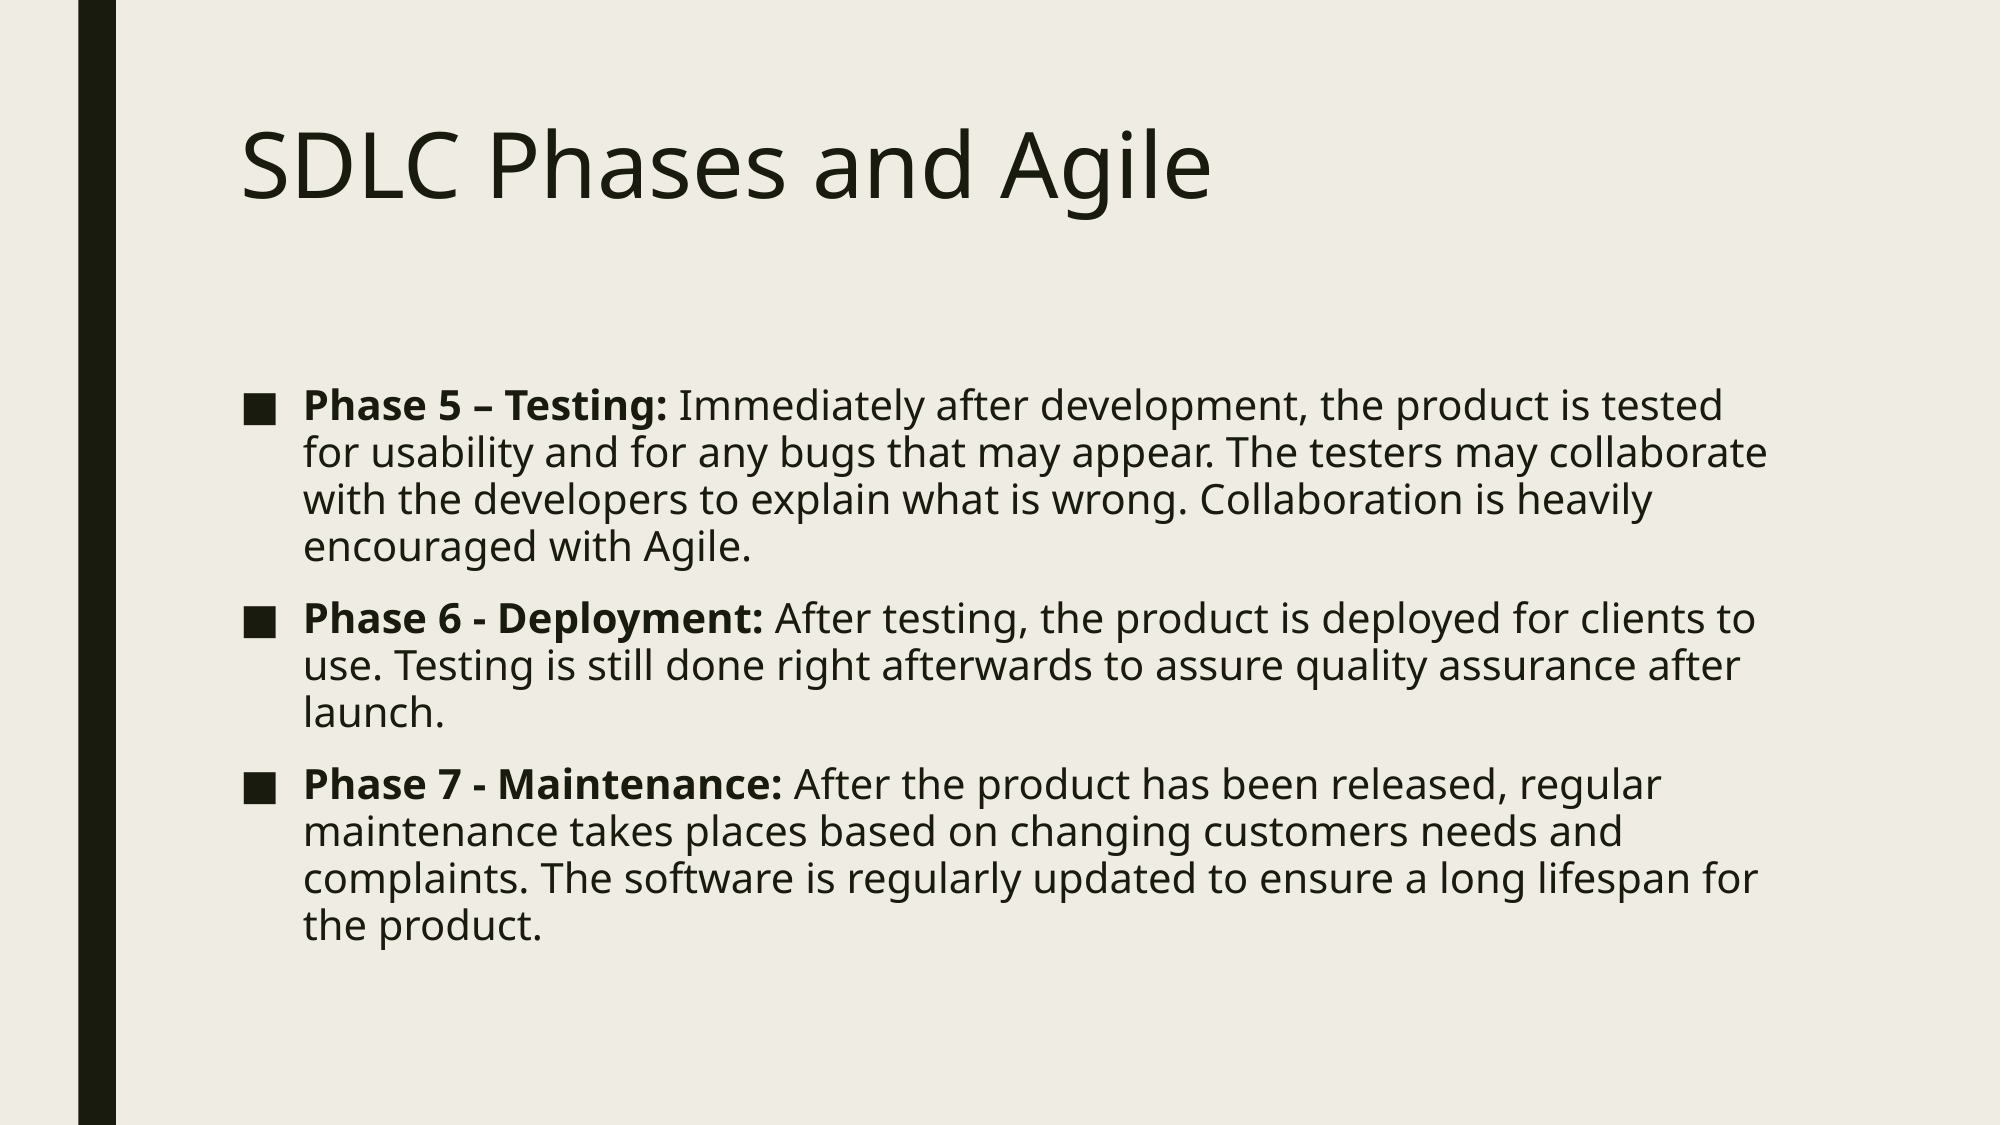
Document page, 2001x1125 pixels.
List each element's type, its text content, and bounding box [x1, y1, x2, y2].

list Phase 5 – Testing: Immediately after development, the product is tested for usability and for any bugs that may appear. The testers may collaborate with the developers to explain what is wrong. Collaboration is heavily encouraged with Agile. Phase 6 - Deployment: After testing, the product is deployed for clients to use. Testing is still done right afterwards to assure quality assurance after launch. Phase 7 - Maintenance: After the product has been released, regular maintenance takes places based on changing customers needs and complaints. The software is regularly updated to ensure a long lifespan for the product. [225, 375, 1800, 963]
title SDLC Phases and Agile [225, 112, 1800, 357]
